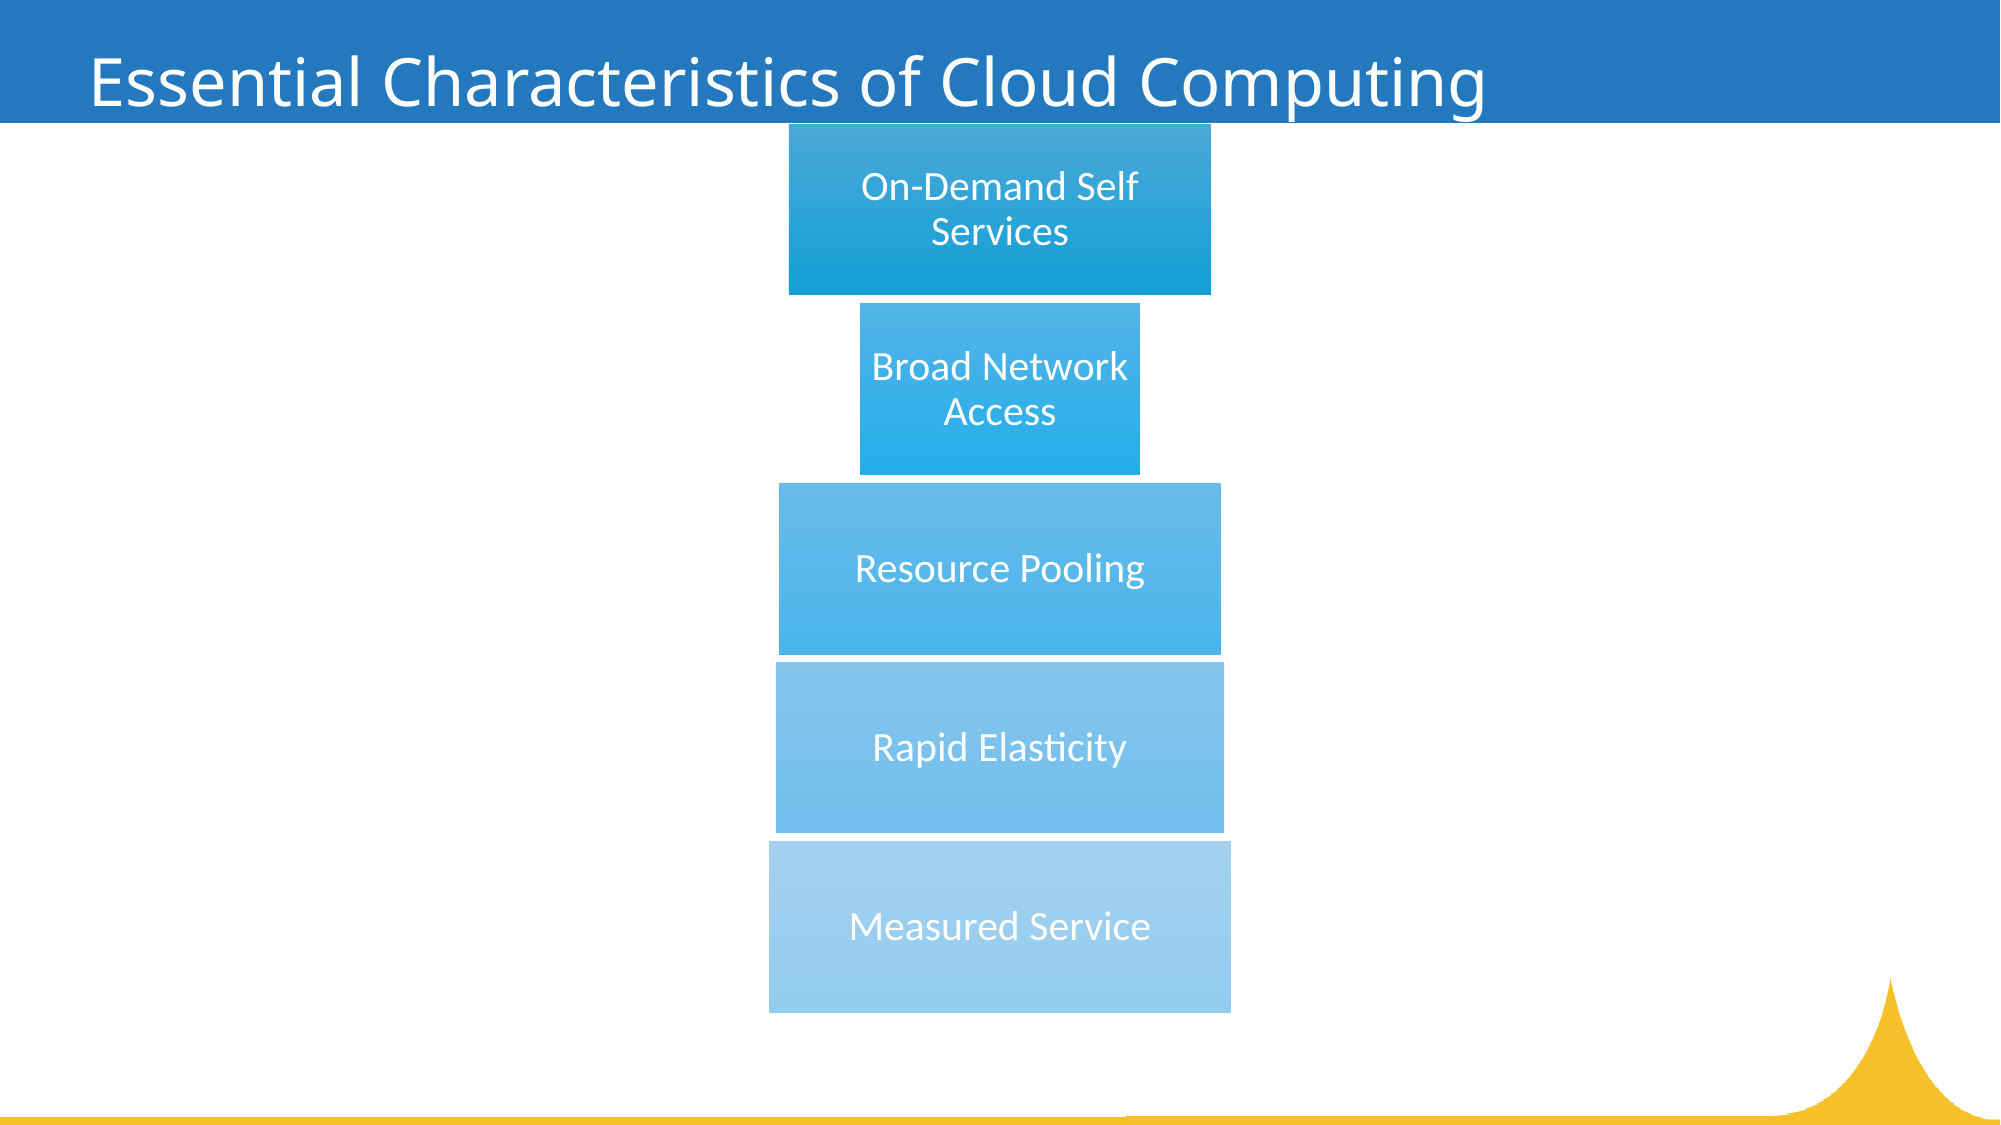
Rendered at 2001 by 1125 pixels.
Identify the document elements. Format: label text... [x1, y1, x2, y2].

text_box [333, 123, 1667, 1013]
picture [1126, 926, 2001, 1125]
title Essential Characteristics of Cloud Computing [73, 25, 1869, 145]
